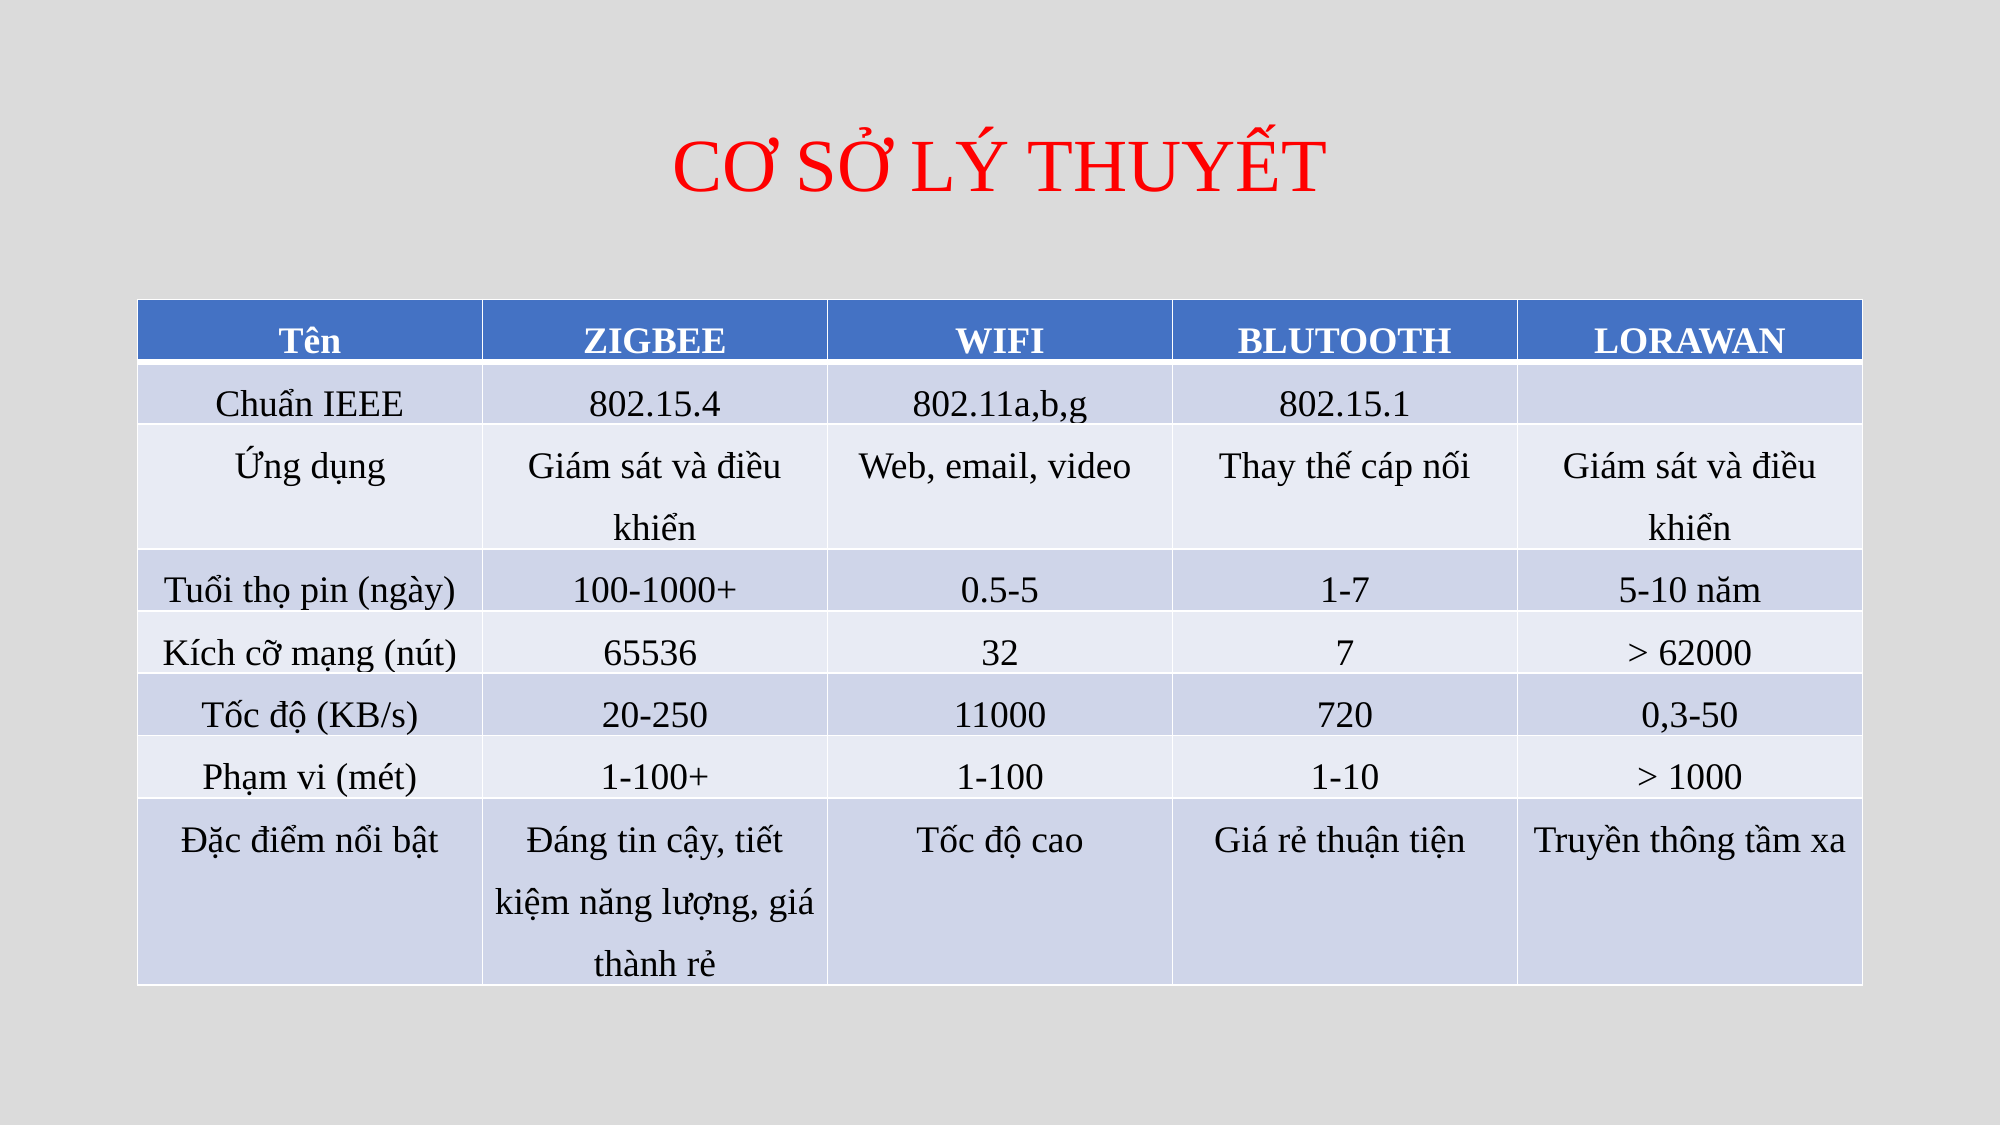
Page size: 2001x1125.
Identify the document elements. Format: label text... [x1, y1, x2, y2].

table_header BLUTOOTH [1173, 300, 1517, 359]
table_cell Kích cỡ mạng (nút) [138, 612, 482, 672]
table_cell Giá rẻ thuận tiện [1173, 799, 1517, 984]
table_cell Tuổi thọ pin (ngày) [138, 550, 482, 610]
table_cell Thay thế cáp nối [1173, 425, 1517, 548]
table_cell Tốc độ cao [828, 799, 1172, 984]
table_cell Phạm vi (mét) [138, 736, 482, 797]
table_cell > 62000 [1518, 612, 1862, 672]
table_cell 802.15.4 [483, 365, 827, 423]
table_cell 0.5-5 [828, 550, 1172, 610]
table_header WIFI [828, 300, 1172, 359]
title CƠ SỞ LÝ THUYẾT [137, 59, 1863, 278]
table_cell 802.15.1 [1173, 365, 1517, 423]
table_cell Đáng tin cậy, tiết kiệm năng lượng, giá thành rẻ [483, 799, 827, 984]
table_header ZIGBEE [483, 300, 827, 359]
table_cell Giám sát và điều khiển [483, 425, 827, 548]
table_cell Chuẩn IEEE [138, 365, 482, 423]
table_cell 5-10 năm [1518, 550, 1862, 610]
table_cell 1-7 [1173, 550, 1517, 610]
table_cell 720 [1173, 674, 1517, 735]
table_cell Tốc độ (KB/s) [138, 674, 482, 735]
table_cell 7 [1173, 612, 1517, 672]
table_cell 1-10 [1173, 736, 1517, 797]
table_header Tên [138, 300, 482, 359]
table_cell Giám sát và điều khiển [1518, 425, 1862, 548]
table_cell 65536 [483, 612, 827, 672]
table_cell Đặc điểm nổi bật [138, 799, 482, 984]
table_cell Ứng dụng [138, 425, 482, 548]
table_cell > 1000 [1518, 736, 1862, 797]
table_cell 32 [828, 612, 1172, 672]
table_cell Web, email, video [828, 425, 1172, 548]
table_cell 0,3-50 [1518, 674, 1862, 735]
table_cell 1-100+ [483, 736, 827, 797]
table_cell 1-100 [828, 736, 1172, 797]
table_cell 20-250 [483, 674, 827, 735]
table_cell 11000 [828, 674, 1172, 735]
table_header LORAWAN [1518, 300, 1862, 359]
table_cell [1518, 365, 1862, 423]
table_cell Truyền thông tầm xa [1518, 799, 1862, 984]
table_cell 100-1000+ [483, 550, 827, 610]
table_cell 802.11a,b,g [828, 365, 1172, 423]
